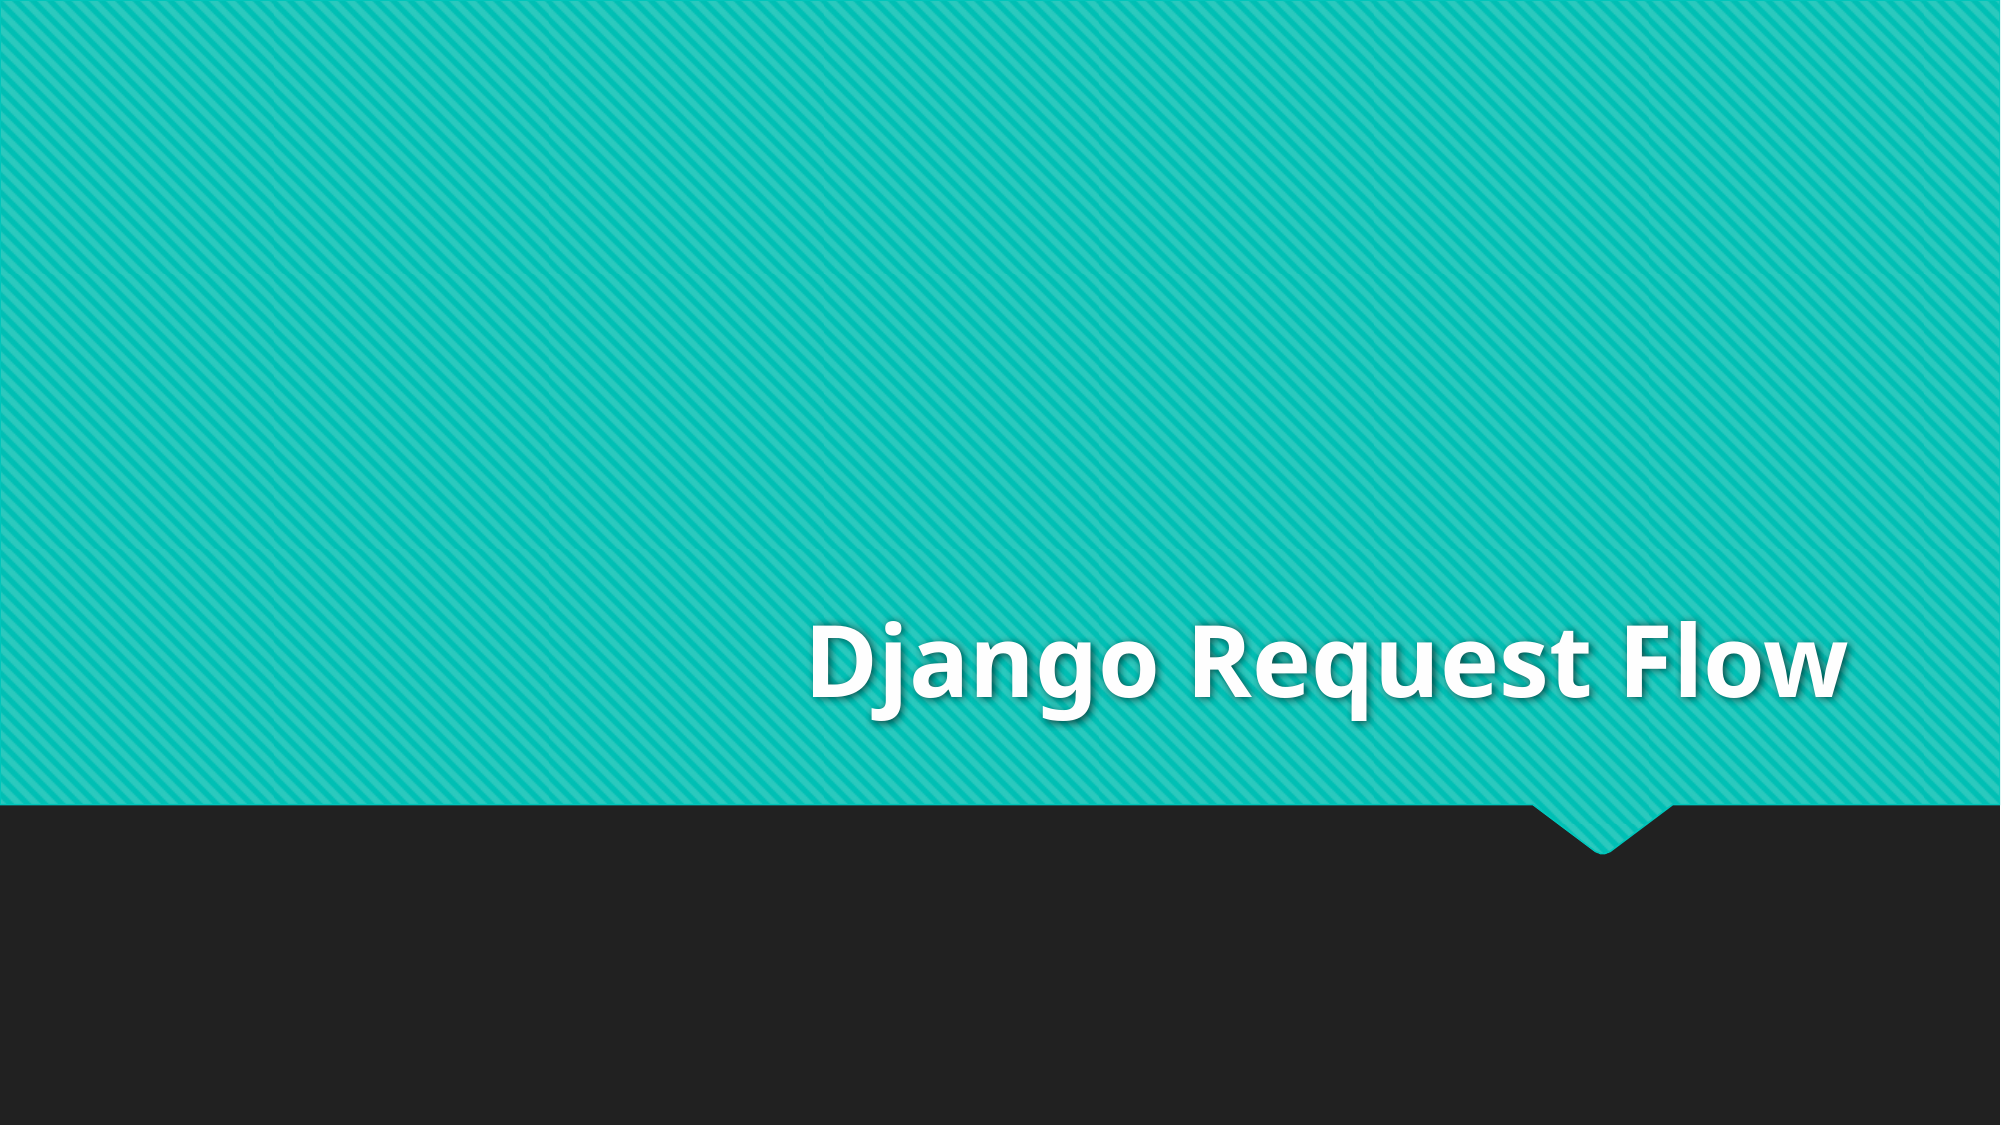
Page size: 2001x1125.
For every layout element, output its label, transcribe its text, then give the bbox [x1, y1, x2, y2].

title Django Request Flow [132, 484, 1866, 726]
